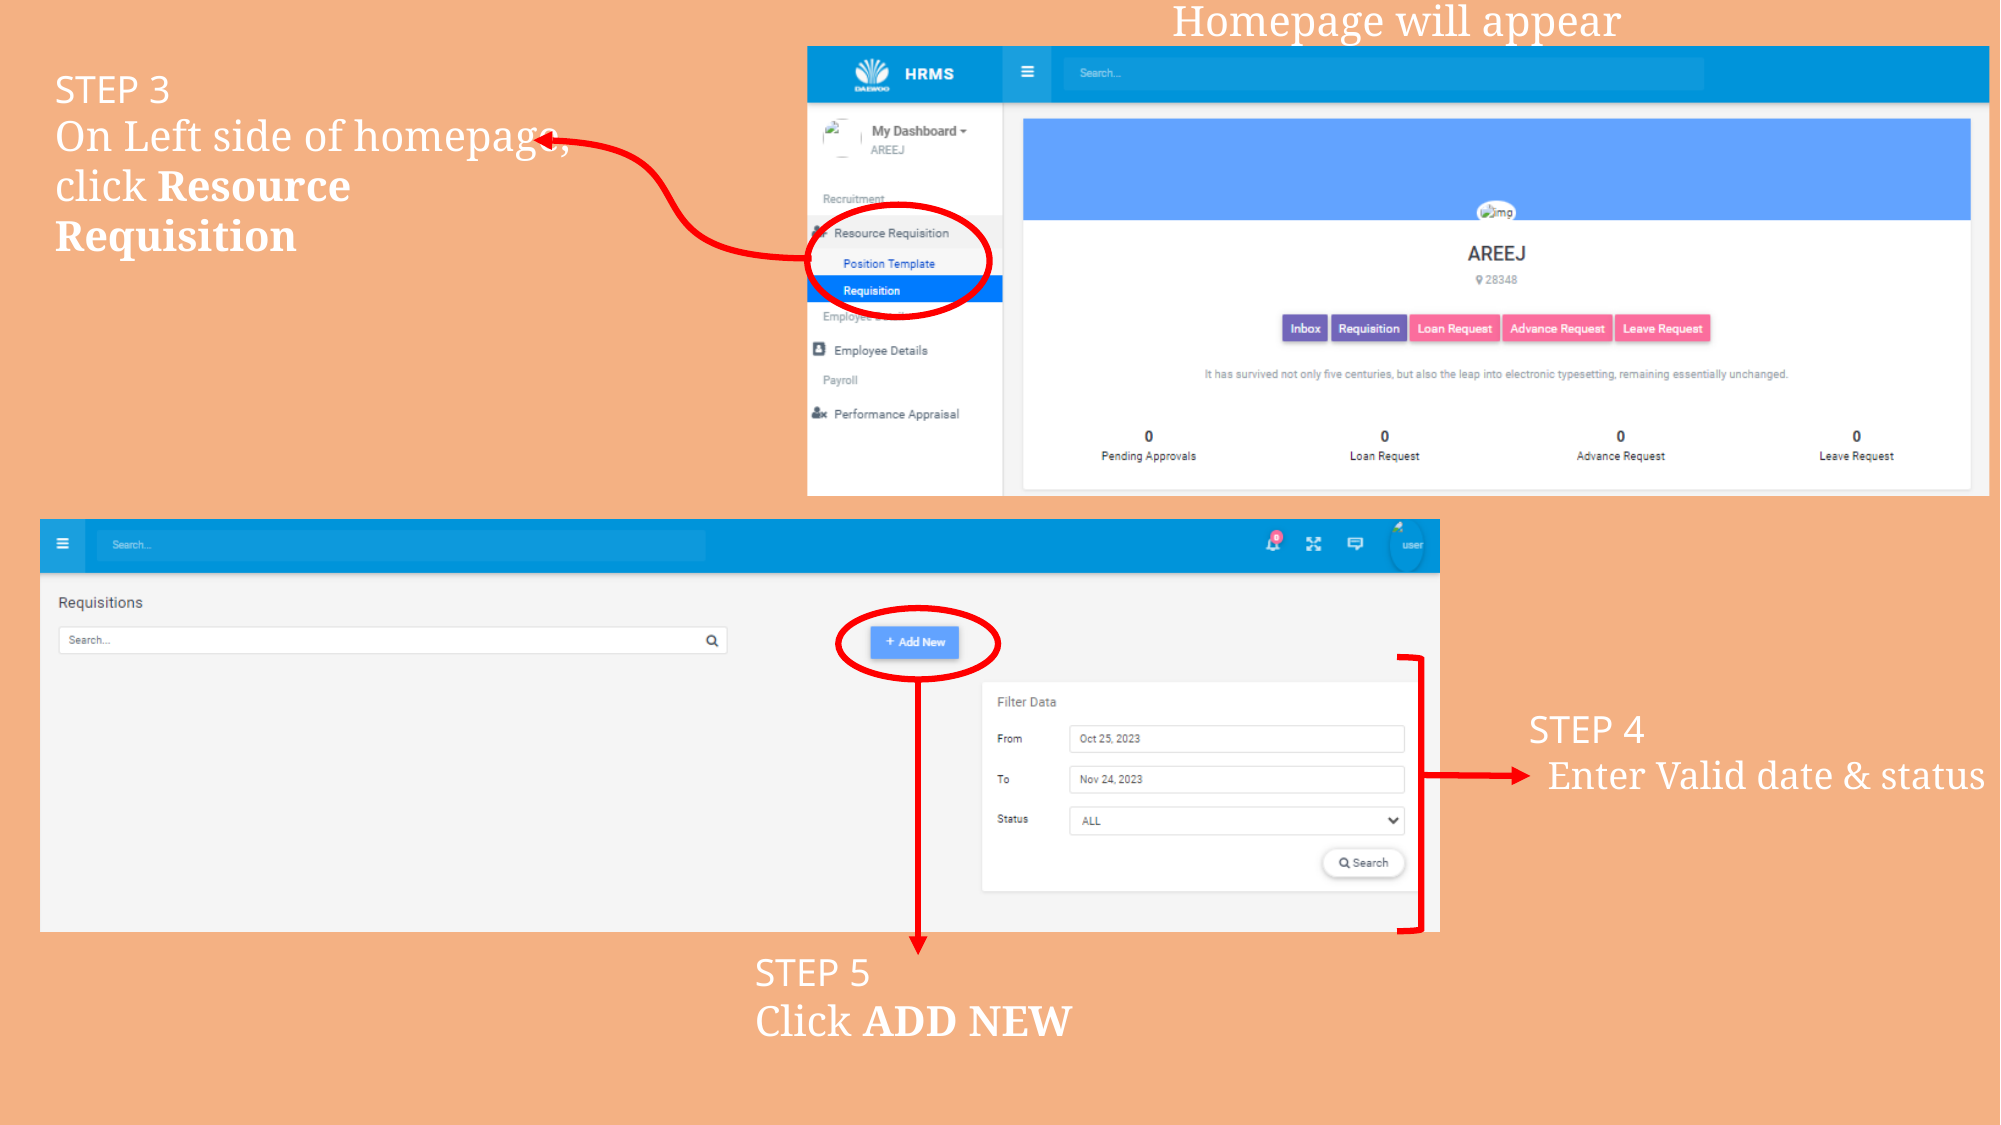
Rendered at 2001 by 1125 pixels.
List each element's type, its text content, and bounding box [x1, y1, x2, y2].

picture [1393, 522, 1402, 532]
picture [918, 69, 927, 79]
picture [1267, 530, 1283, 550]
picture [906, 69, 915, 79]
picture [945, 69, 953, 79]
picture [1403, 543, 1422, 548]
picture [1348, 538, 1363, 550]
picture [1085, 71, 1112, 77]
picture [40, 519, 1441, 932]
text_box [838, 608, 999, 955]
picture [114, 541, 143, 548]
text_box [739, 941, 1557, 1054]
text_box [1396, 657, 1531, 932]
text_box Homepage will appear [1107, 0, 1687, 46]
picture [855, 59, 889, 91]
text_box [533, 140, 990, 318]
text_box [1531, 699, 2000, 806]
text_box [40, 58, 619, 270]
picture [930, 69, 942, 79]
picture [807, 46, 1990, 496]
picture [1307, 537, 1321, 550]
